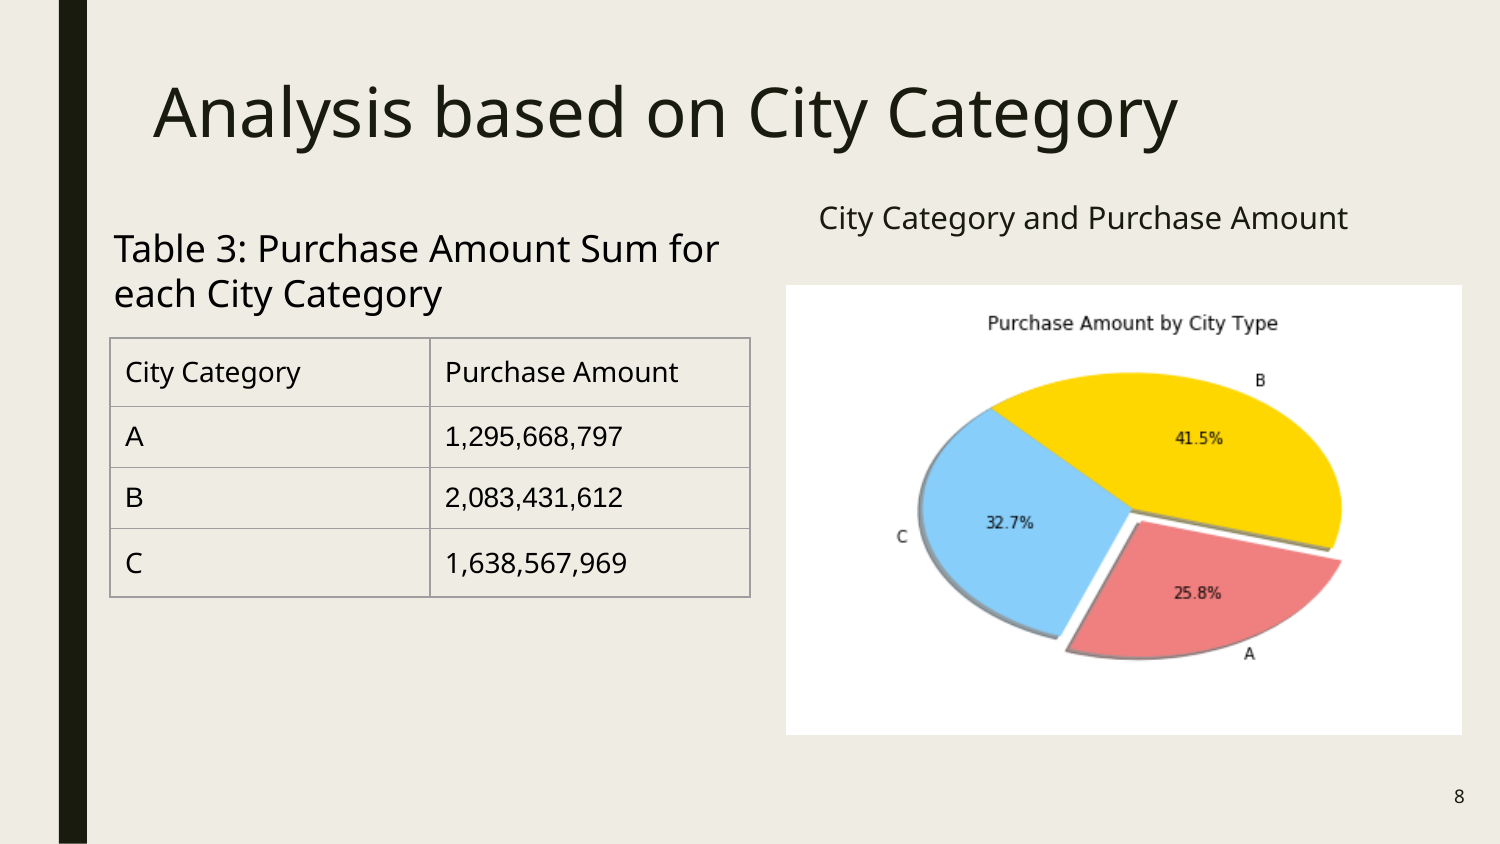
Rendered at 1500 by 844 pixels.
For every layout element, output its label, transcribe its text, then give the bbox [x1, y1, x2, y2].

table_cell 1,638,567,969 [431, 529, 749, 596]
table_cell B [111, 468, 429, 528]
text_box Table 3: Purchase Amount Sum for each City Category [98, 210, 774, 286]
table_cell C [111, 529, 429, 596]
list City Category and Purchase Amount [803, 186, 1444, 262]
table_header City Category [111, 339, 429, 406]
table_cell A [111, 407, 429, 467]
picture [786, 284, 1462, 735]
table_cell 2,083,431,612 [431, 468, 749, 528]
table_header Purchase Amount [431, 339, 749, 406]
table_cell 1,295,668,797 [431, 407, 749, 467]
slide_number 8 [1389, 764, 1480, 830]
title Analysis based on City Category [138, 63, 1500, 158]
